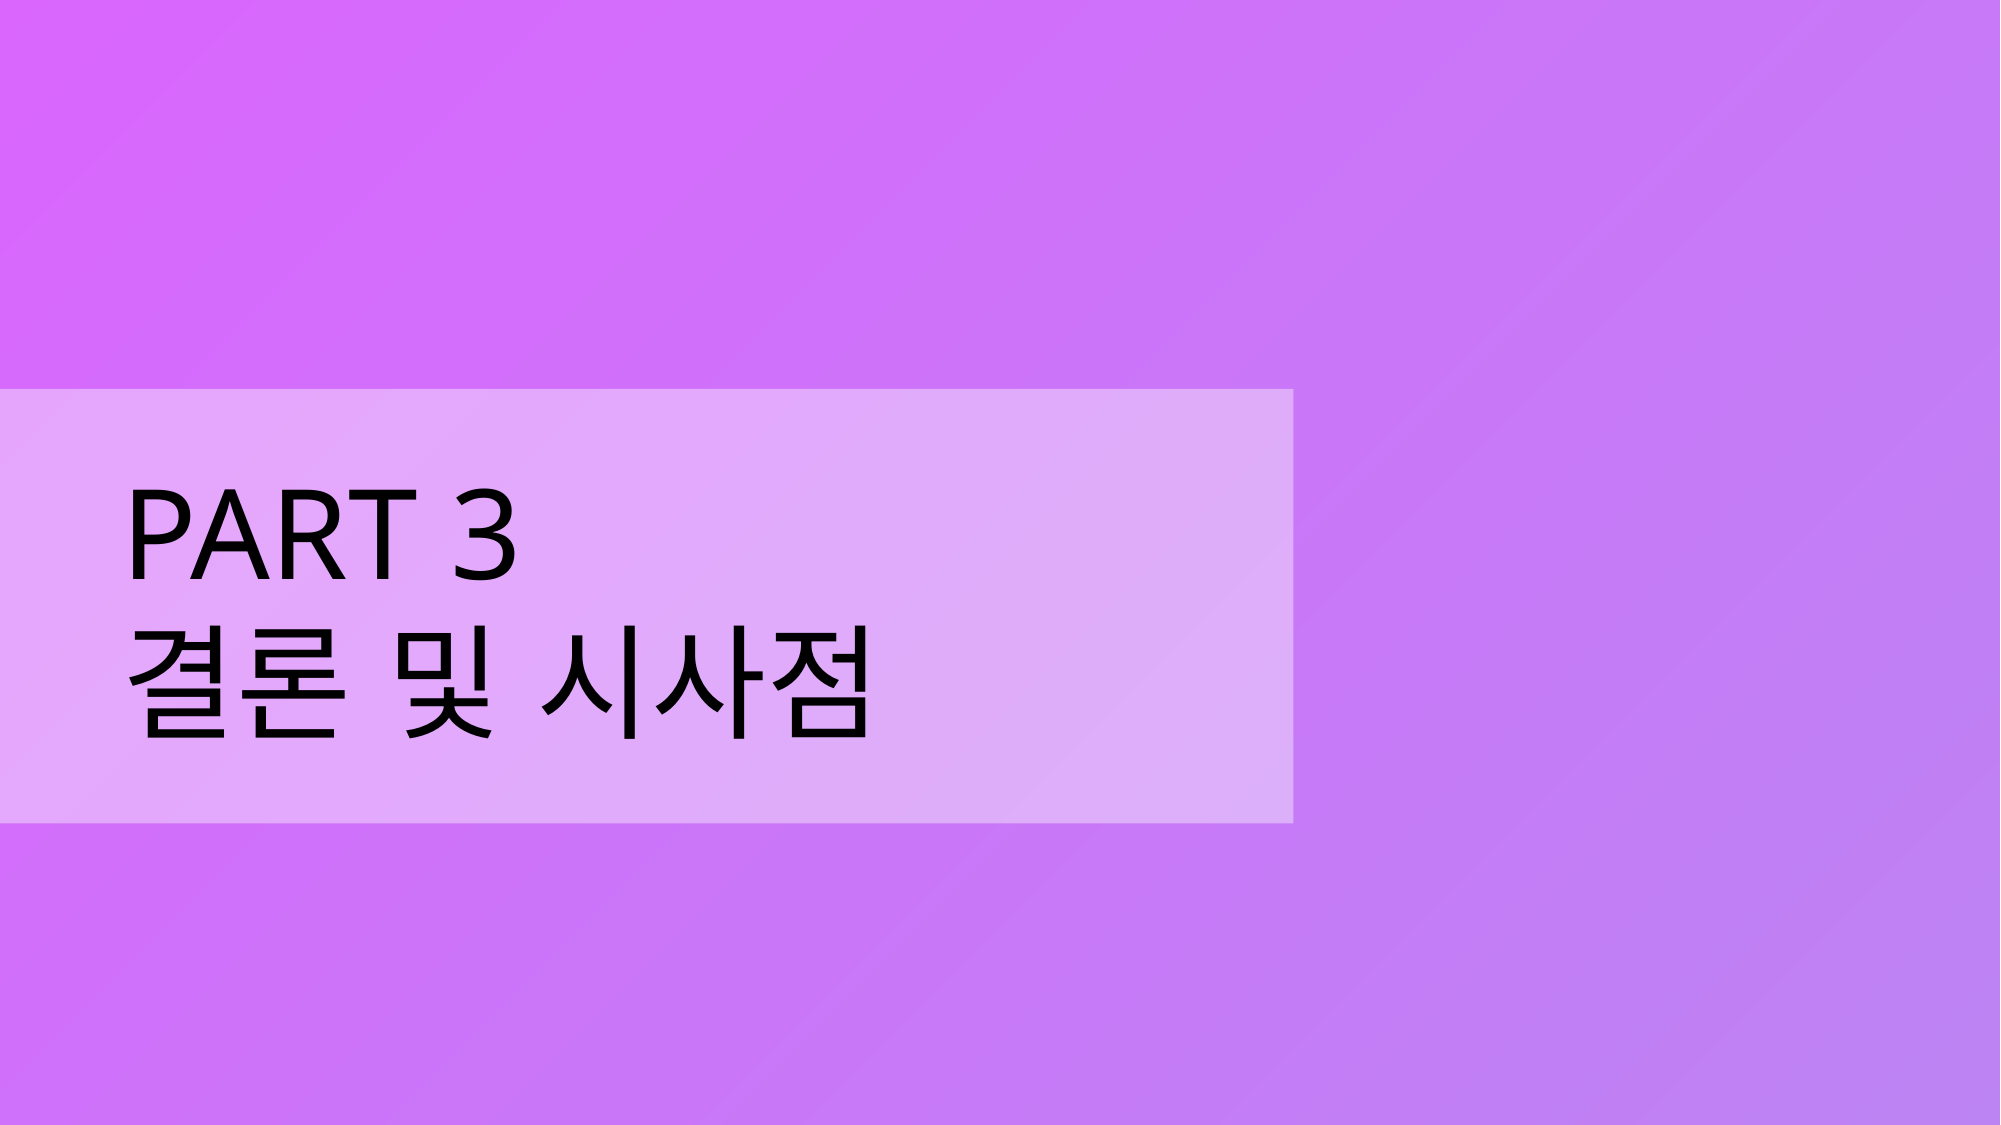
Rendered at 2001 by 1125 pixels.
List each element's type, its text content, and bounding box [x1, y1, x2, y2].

text_box [0, 388, 1294, 824]
text_box PART 3 결론 및 시사점 [106, 447, 1013, 762]
